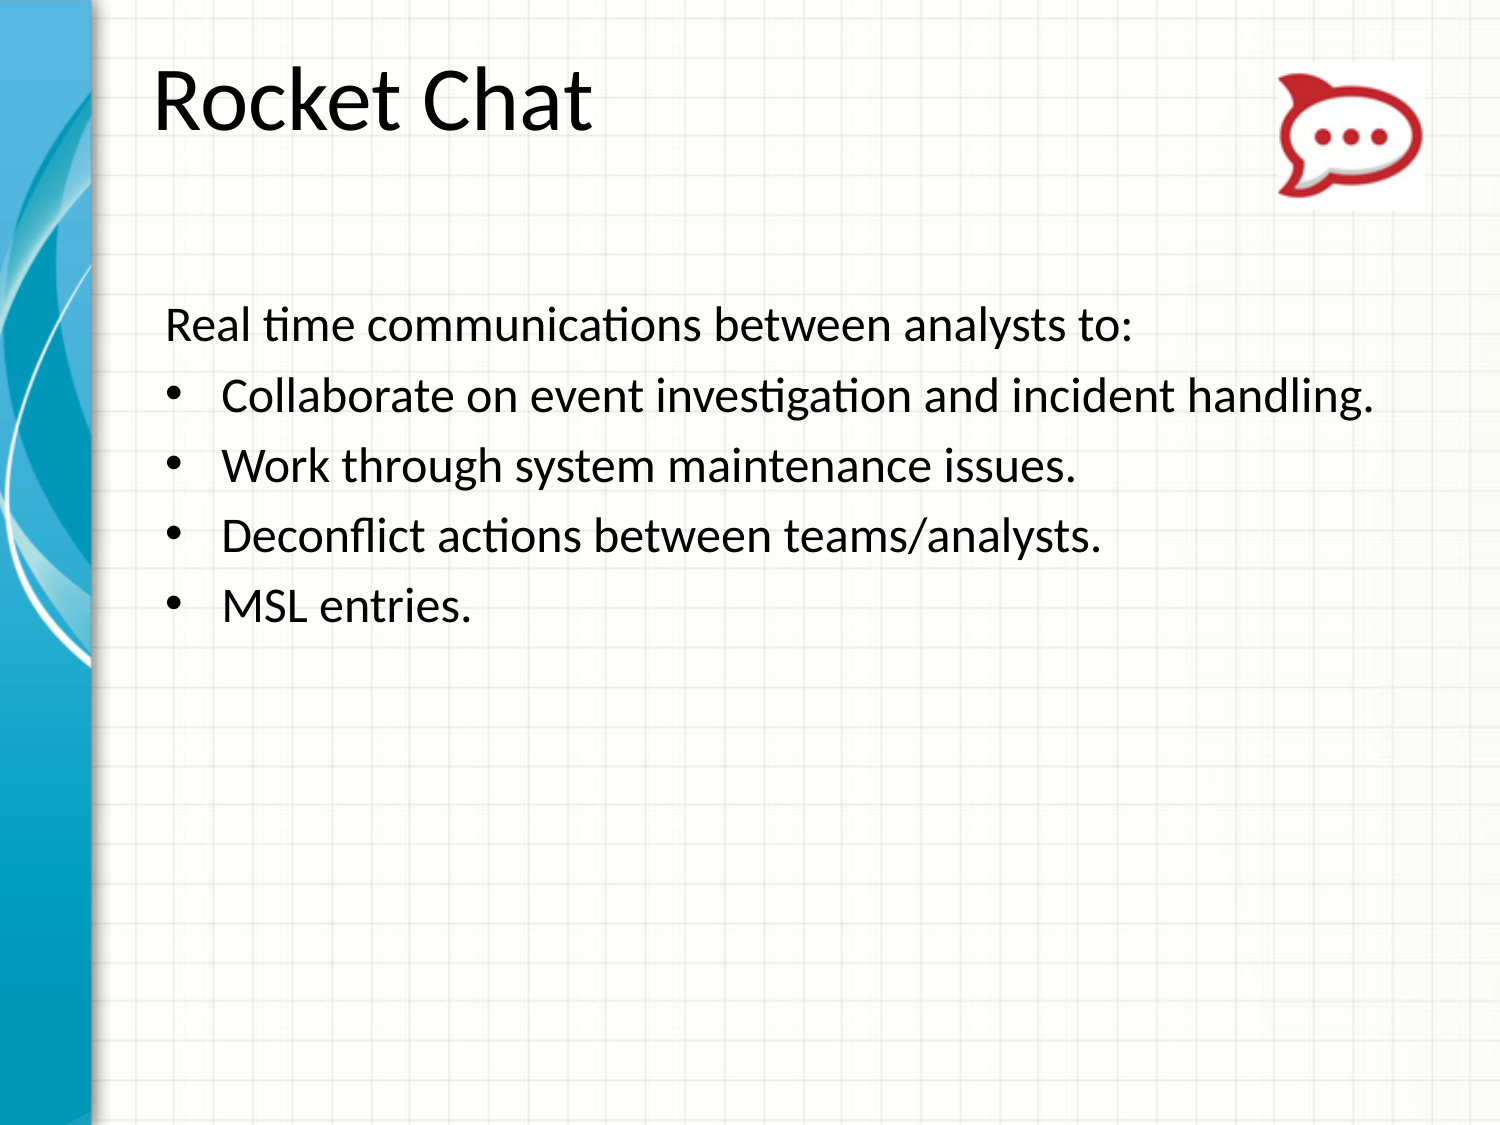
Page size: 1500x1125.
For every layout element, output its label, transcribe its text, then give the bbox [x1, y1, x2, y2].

picture [0, 0, 1500, 1125]
text_box Real time communications between analysts to: Collaborate on event investigation and incident handling. Work through system maintenance issues. Deconflict actions between teams/analysts. MSL entries. [149, 284, 1425, 685]
title Rocket Chat [137, 0, 1463, 188]
